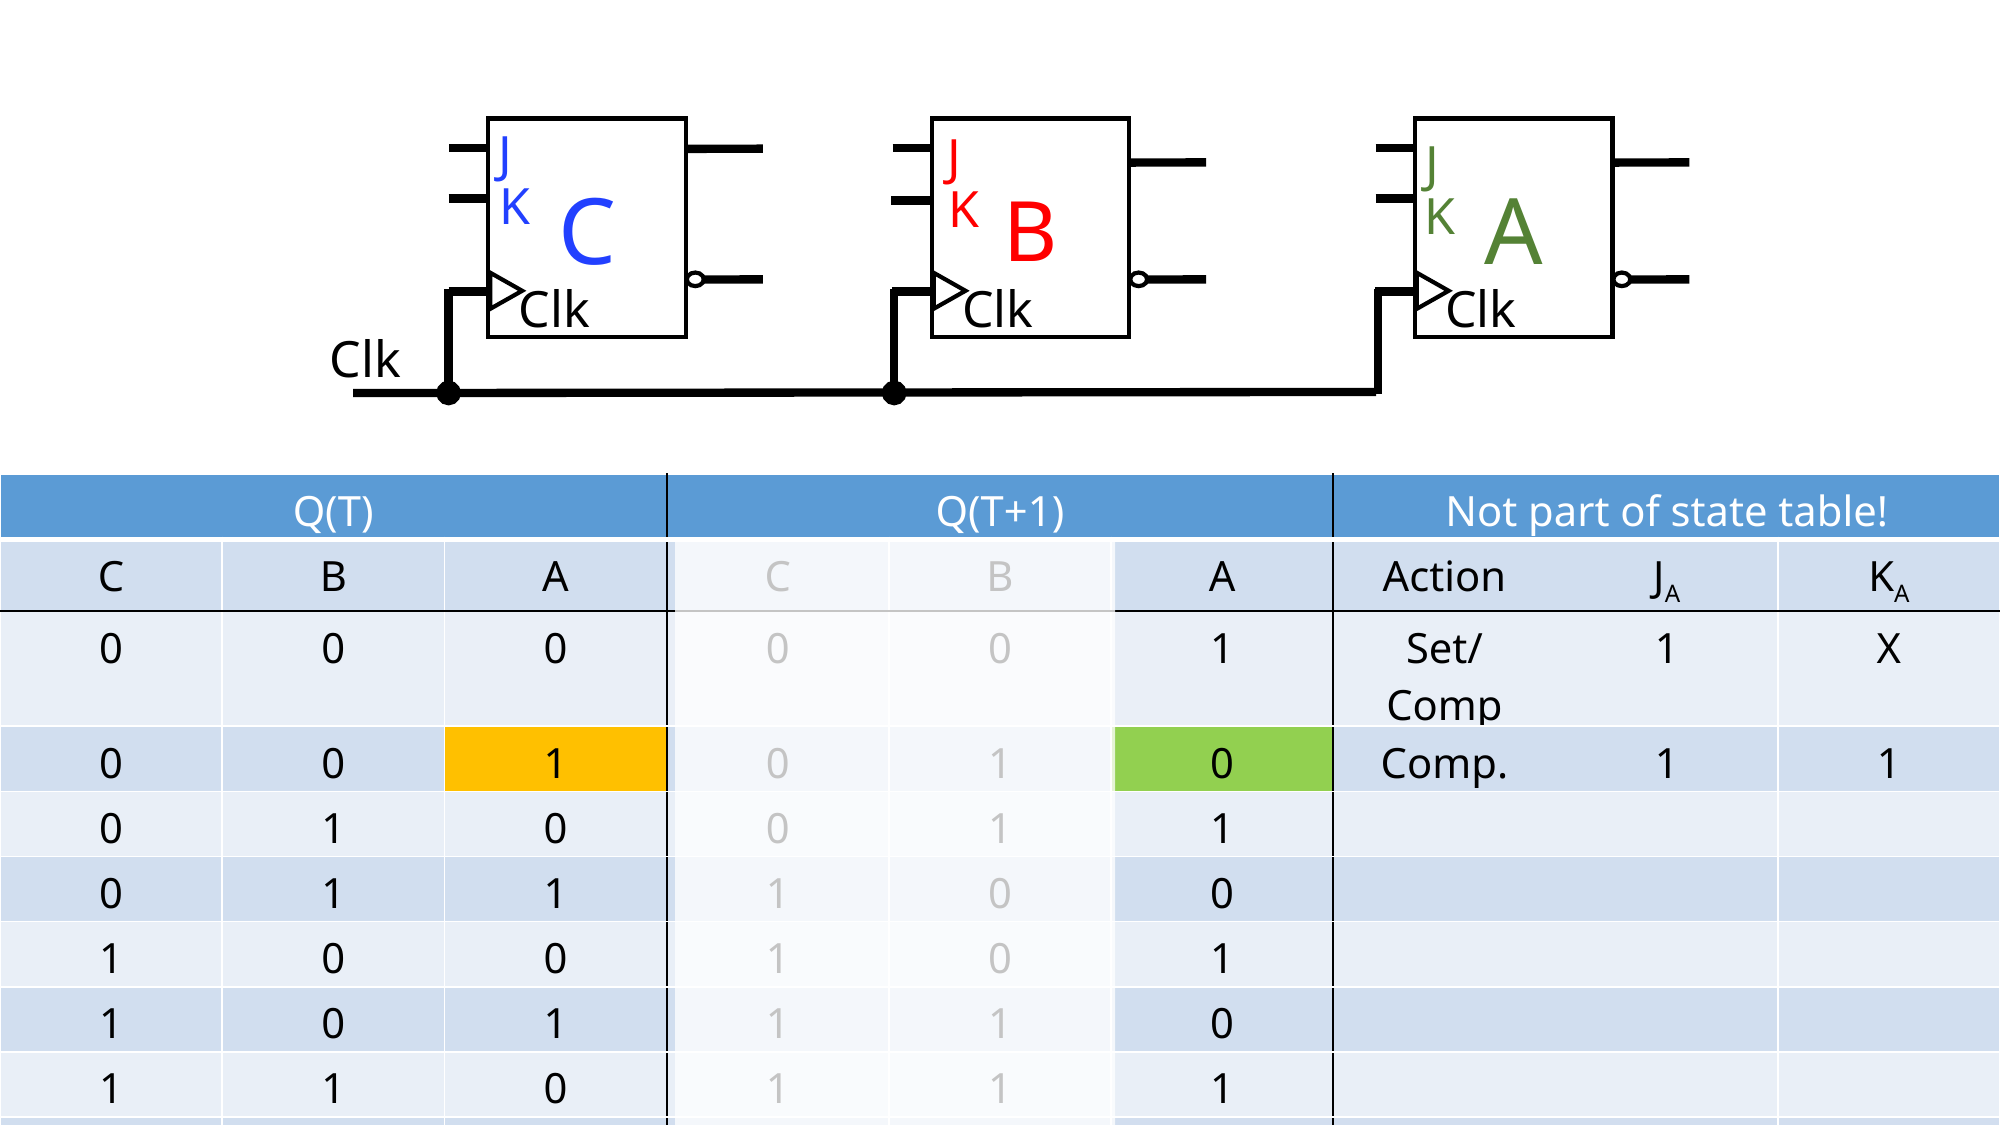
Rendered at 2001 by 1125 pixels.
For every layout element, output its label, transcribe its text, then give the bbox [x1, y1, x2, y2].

table_cell C [668, 542, 674, 610]
table_cell 1 [1116, 1053, 1332, 1116]
table_cell 1 [668, 1053, 674, 1116]
table_cell [1556, 857, 1777, 921]
table_cell [1779, 792, 1999, 856]
text_box Clk [503, 337, 605, 345]
table_cell 0 [1116, 1118, 1332, 1125]
table_cell [1556, 792, 1777, 856]
table_cell 1 [1, 988, 221, 1051]
table_cell 1 [1556, 612, 1777, 725]
text_box [674, 539, 1116, 1125]
table_cell [1779, 1118, 1999, 1125]
table_cell 1 [668, 922, 674, 986]
table_cell 1 [1, 922, 221, 986]
table_cell 1 [1779, 727, 1999, 791]
table_cell 0 [668, 727, 674, 791]
table_cell JA [1556, 542, 1777, 610]
table_header Q(T) [1, 475, 666, 537]
table_cell 0 [223, 612, 444, 725]
table_cell B [223, 542, 444, 610]
table_cell [1334, 792, 1556, 856]
table_cell [1334, 1118, 1556, 1125]
table_cell 0 [445, 612, 666, 725]
table_cell 1 [445, 727, 666, 791]
table_cell 0 [223, 922, 444, 986]
table_cell 1 [445, 988, 666, 1051]
table_cell [1334, 988, 1556, 1051]
table_cell 1 [445, 857, 666, 921]
table_cell C [1, 542, 221, 610]
table_cell 1 [1, 1118, 221, 1125]
table_cell 1 [1116, 612, 1332, 725]
table_cell [1556, 1053, 1777, 1116]
table_cell 1 [223, 792, 444, 856]
table_header Not part of state table! [1334, 475, 1999, 537]
table_cell 0 [1, 727, 221, 791]
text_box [448, 118, 763, 337]
table_cell [1556, 1118, 1777, 1125]
table_cell 1 [223, 1053, 444, 1116]
table_cell [1334, 857, 1556, 921]
table_cell [1556, 988, 1777, 1051]
table_cell 1 [1116, 792, 1332, 856]
table_cell [1779, 857, 1999, 921]
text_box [891, 118, 1207, 337]
table_cell [1334, 1053, 1556, 1116]
table_cell 1 [1, 1053, 221, 1116]
table_cell A [1116, 542, 1332, 610]
table_cell 0 [1, 792, 221, 856]
table_cell A [445, 542, 666, 610]
table_cell 0 [1116, 727, 1332, 791]
table_cell 1 [445, 1118, 666, 1125]
table_cell Comp. [1334, 727, 1556, 791]
table_cell 0 [668, 792, 674, 856]
table_cell 0 [1, 857, 221, 921]
table_cell 0 [1116, 857, 1332, 921]
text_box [1375, 118, 1690, 337]
table_cell 1 [1556, 727, 1777, 791]
table_cell 1 [223, 857, 444, 921]
table_cell Action [1334, 542, 1556, 610]
table_cell 1 [668, 857, 674, 921]
table_cell 1 [223, 1118, 444, 1125]
table_cell 0 [1116, 988, 1332, 1051]
table_cell [1779, 1053, 1999, 1116]
table_header Q(T+1) [668, 475, 1332, 537]
table_cell 1 [668, 988, 674, 1051]
table_cell 1 [1116, 922, 1332, 986]
table_cell 0 [668, 612, 674, 725]
table_cell [1779, 922, 1999, 986]
table_cell [1334, 922, 1556, 986]
table_cell [1779, 988, 1999, 1051]
table_cell X [1779, 612, 1999, 725]
table_cell 0 [223, 727, 444, 791]
text_box Clk [315, 319, 416, 395]
table_cell KA [1779, 542, 1999, 610]
table_cell 0 [223, 988, 444, 1051]
table_cell 0 [1, 612, 221, 725]
table_cell 0 [445, 922, 666, 986]
table_cell 0 [445, 792, 666, 856]
table_cell 0 [445, 1053, 666, 1116]
table_cell 0 [668, 1118, 674, 1125]
table_cell [1556, 922, 1777, 986]
table_cell Set/Comp [1334, 612, 1556, 725]
